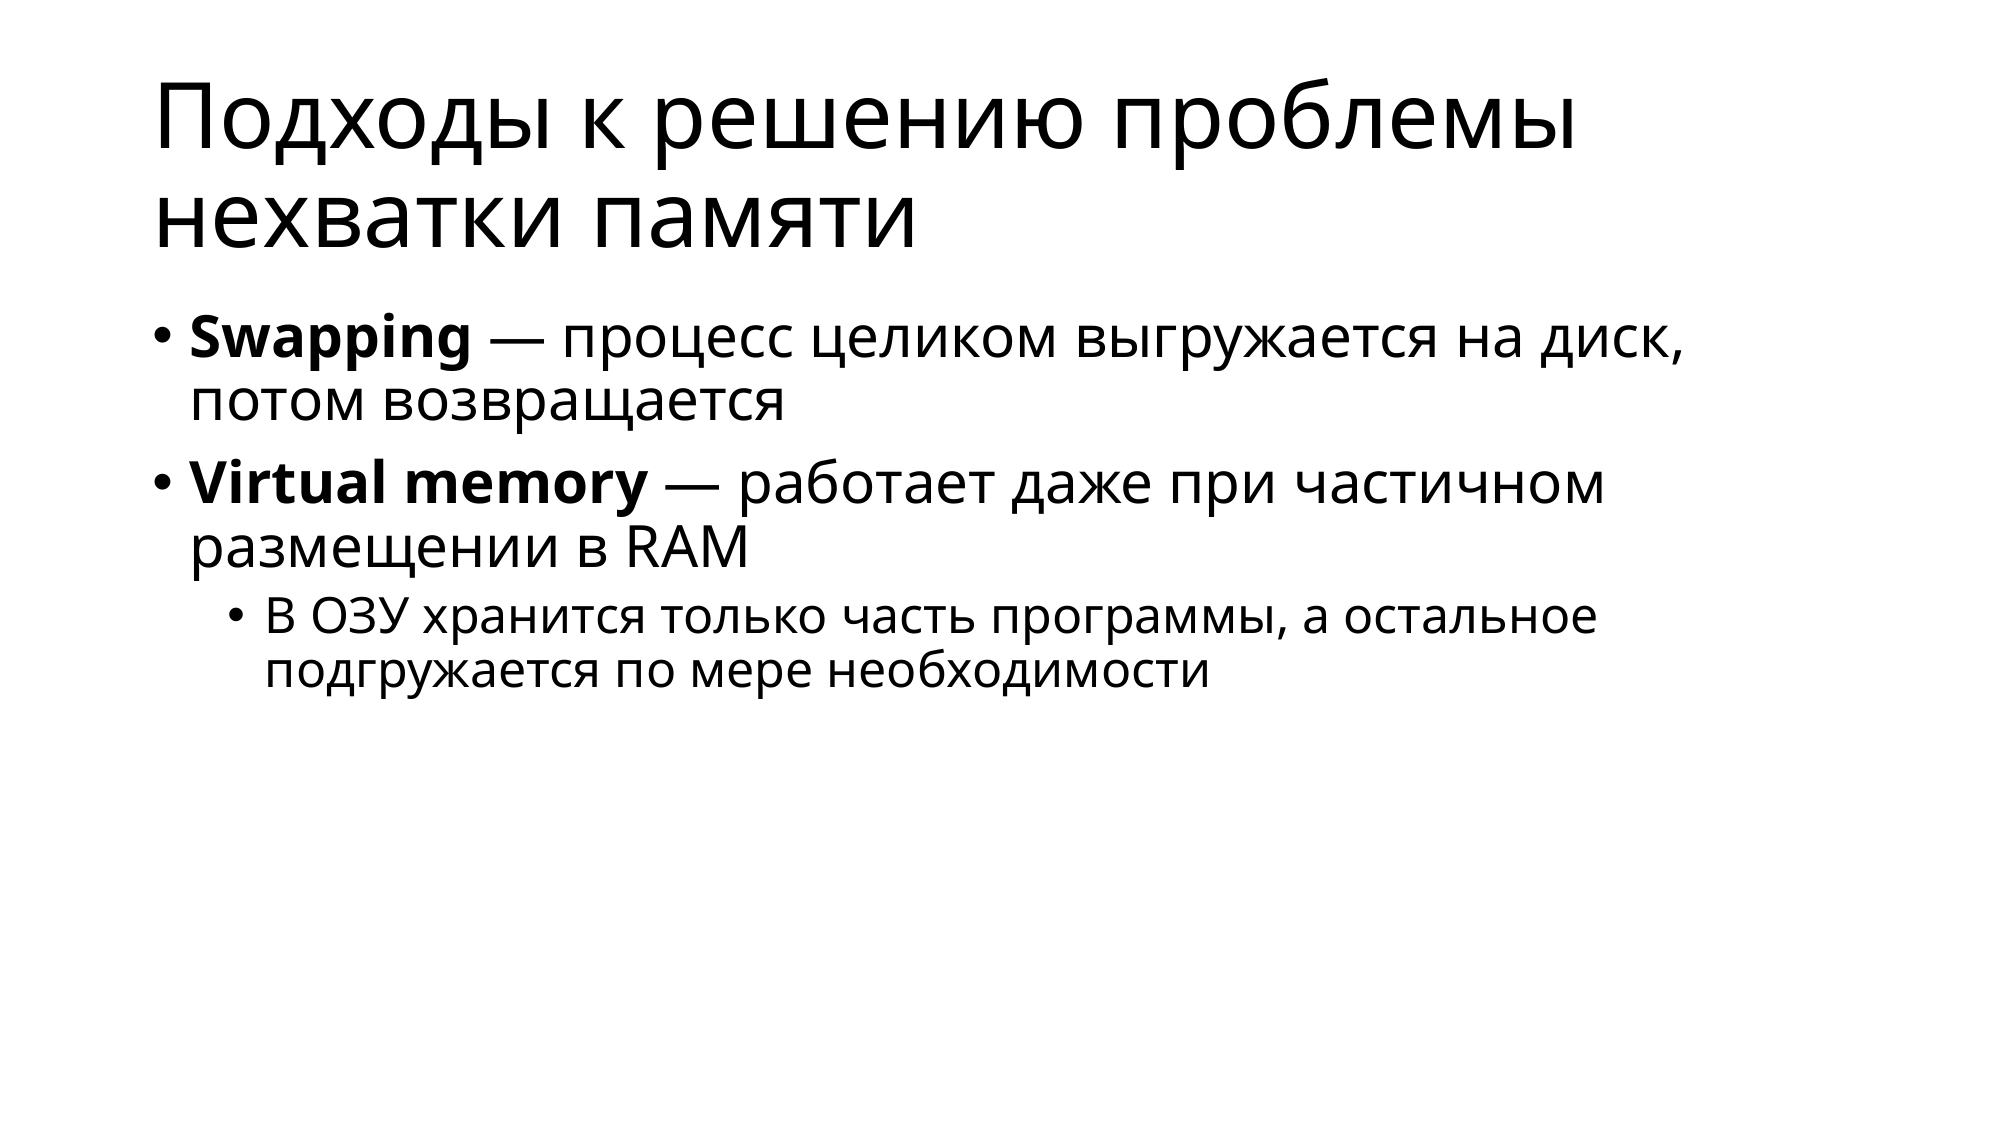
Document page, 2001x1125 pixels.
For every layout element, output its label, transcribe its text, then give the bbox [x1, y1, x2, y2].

list Swapping — процесс целиком выгружается на диск, потом возвращается Virtual memory — работает даже при частичном размещении в RAM В ОЗУ хранится только часть программы, а остальное подгружается по мере необходимости [137, 299, 1863, 1014]
title Подходы к решению проблемы нехватки памяти [137, 59, 1863, 278]
